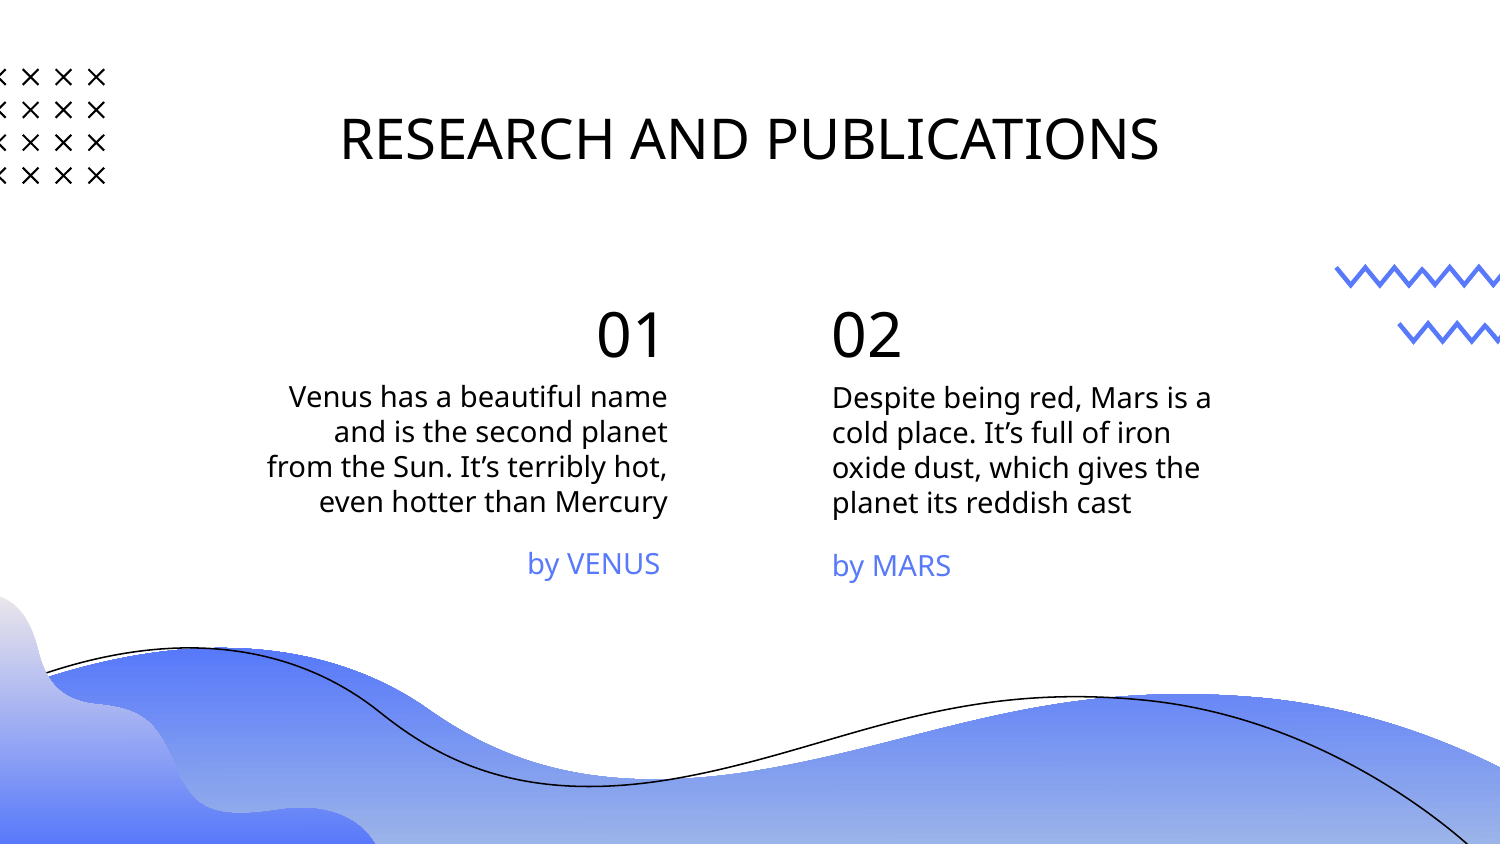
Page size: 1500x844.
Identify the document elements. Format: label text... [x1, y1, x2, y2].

subtitle by VENUS [438, 530, 684, 596]
subtitle Despite being red, Mars is a cold place. It’s full of iron oxide dust, which gives the planet its reddish cast [816, 364, 1255, 544]
subtitle by MARS [816, 544, 1031, 597]
title RESEARCH AND PUBLICATIONS [118, 88, 1382, 227]
subtitle Venus has a beautiful name and is the second planet from the Sun. It’s terribly hot, even hotter than Mercury [245, 363, 684, 543]
title 01 [550, 280, 684, 385]
title 02 [816, 280, 969, 364]
